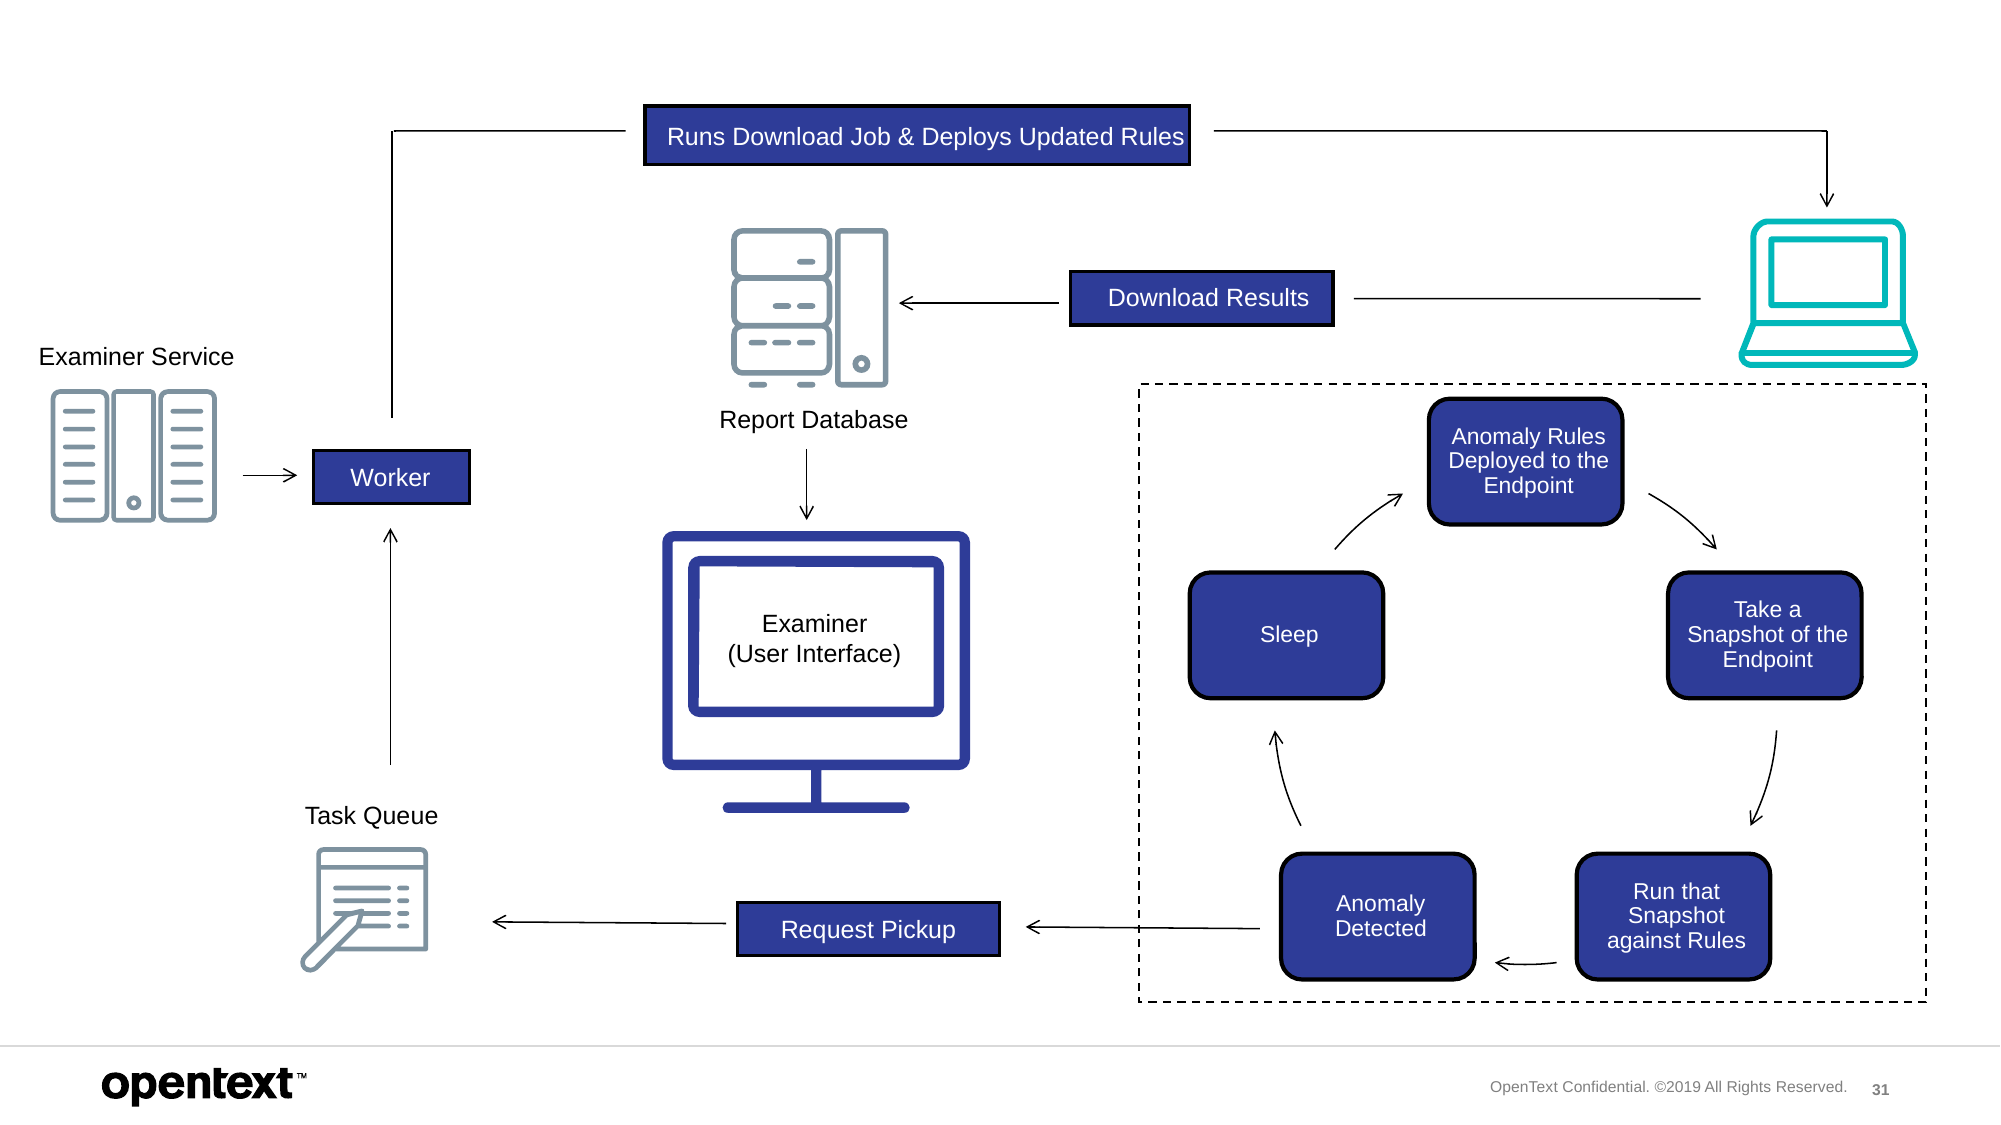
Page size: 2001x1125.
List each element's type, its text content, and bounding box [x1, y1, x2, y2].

text_box [158, 389, 217, 523]
text_box Examiner (User Interface) [701, 599, 928, 675]
text_box [1070, 271, 1334, 326]
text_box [1155, 398, 1896, 989]
text_box [662, 531, 971, 813]
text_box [313, 450, 470, 505]
text_box [835, 228, 889, 388]
text_box Download Results [1100, 274, 1320, 320]
text_box Report Database [711, 395, 918, 441]
text_box Examiner Service [31, 332, 245, 378]
text_box [1738, 218, 1918, 368]
text_box [111, 389, 156, 523]
text_box [796, 381, 816, 388]
text_box [300, 847, 429, 973]
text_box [644, 105, 1196, 166]
text_box [748, 381, 768, 388]
text_box [731, 228, 833, 376]
text_box [1139, 384, 1927, 1003]
text_box [737, 902, 1000, 956]
text_box Request Pickup [773, 906, 966, 952]
text_box [50, 389, 110, 523]
text_box Task Queue [297, 792, 448, 837]
